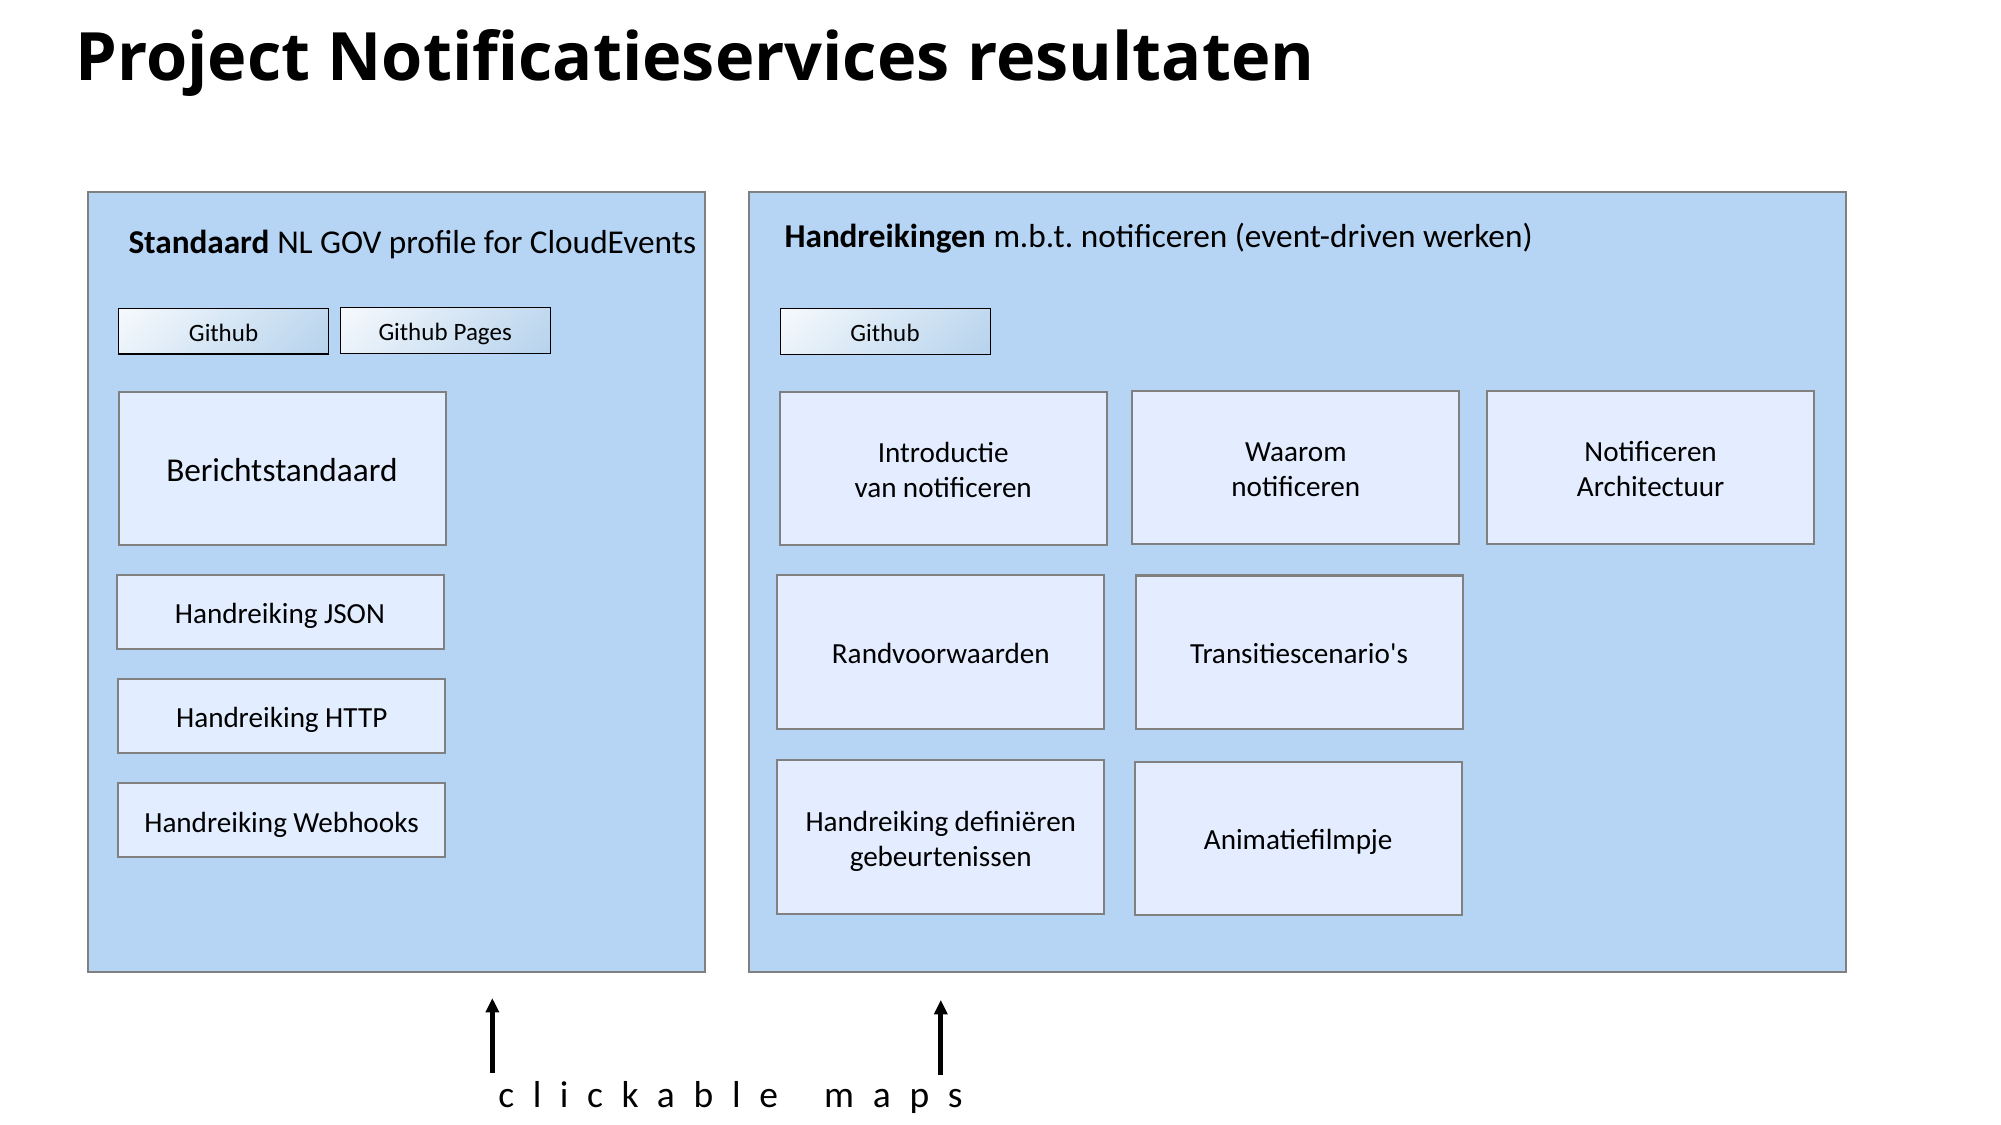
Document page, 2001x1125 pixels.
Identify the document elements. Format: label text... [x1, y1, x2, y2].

text_box Project Notificatieservices resultaten [60, 15, 1979, 120]
text_box Handreiking Webhooks [117, 782, 446, 858]
text_box Standaard NL GOV profile for CloudEvents [113, 212, 712, 268]
text_box Handreiking JSON [116, 574, 445, 650]
text_box Github [118, 307, 330, 355]
text_box Github Pages [339, 307, 551, 354]
text_box [87, 191, 706, 973]
text_box Handreiking HTTP [117, 678, 446, 754]
text_box Berichtstandaard [118, 391, 447, 546]
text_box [471, 998, 991, 1123]
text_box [748, 192, 1847, 972]
